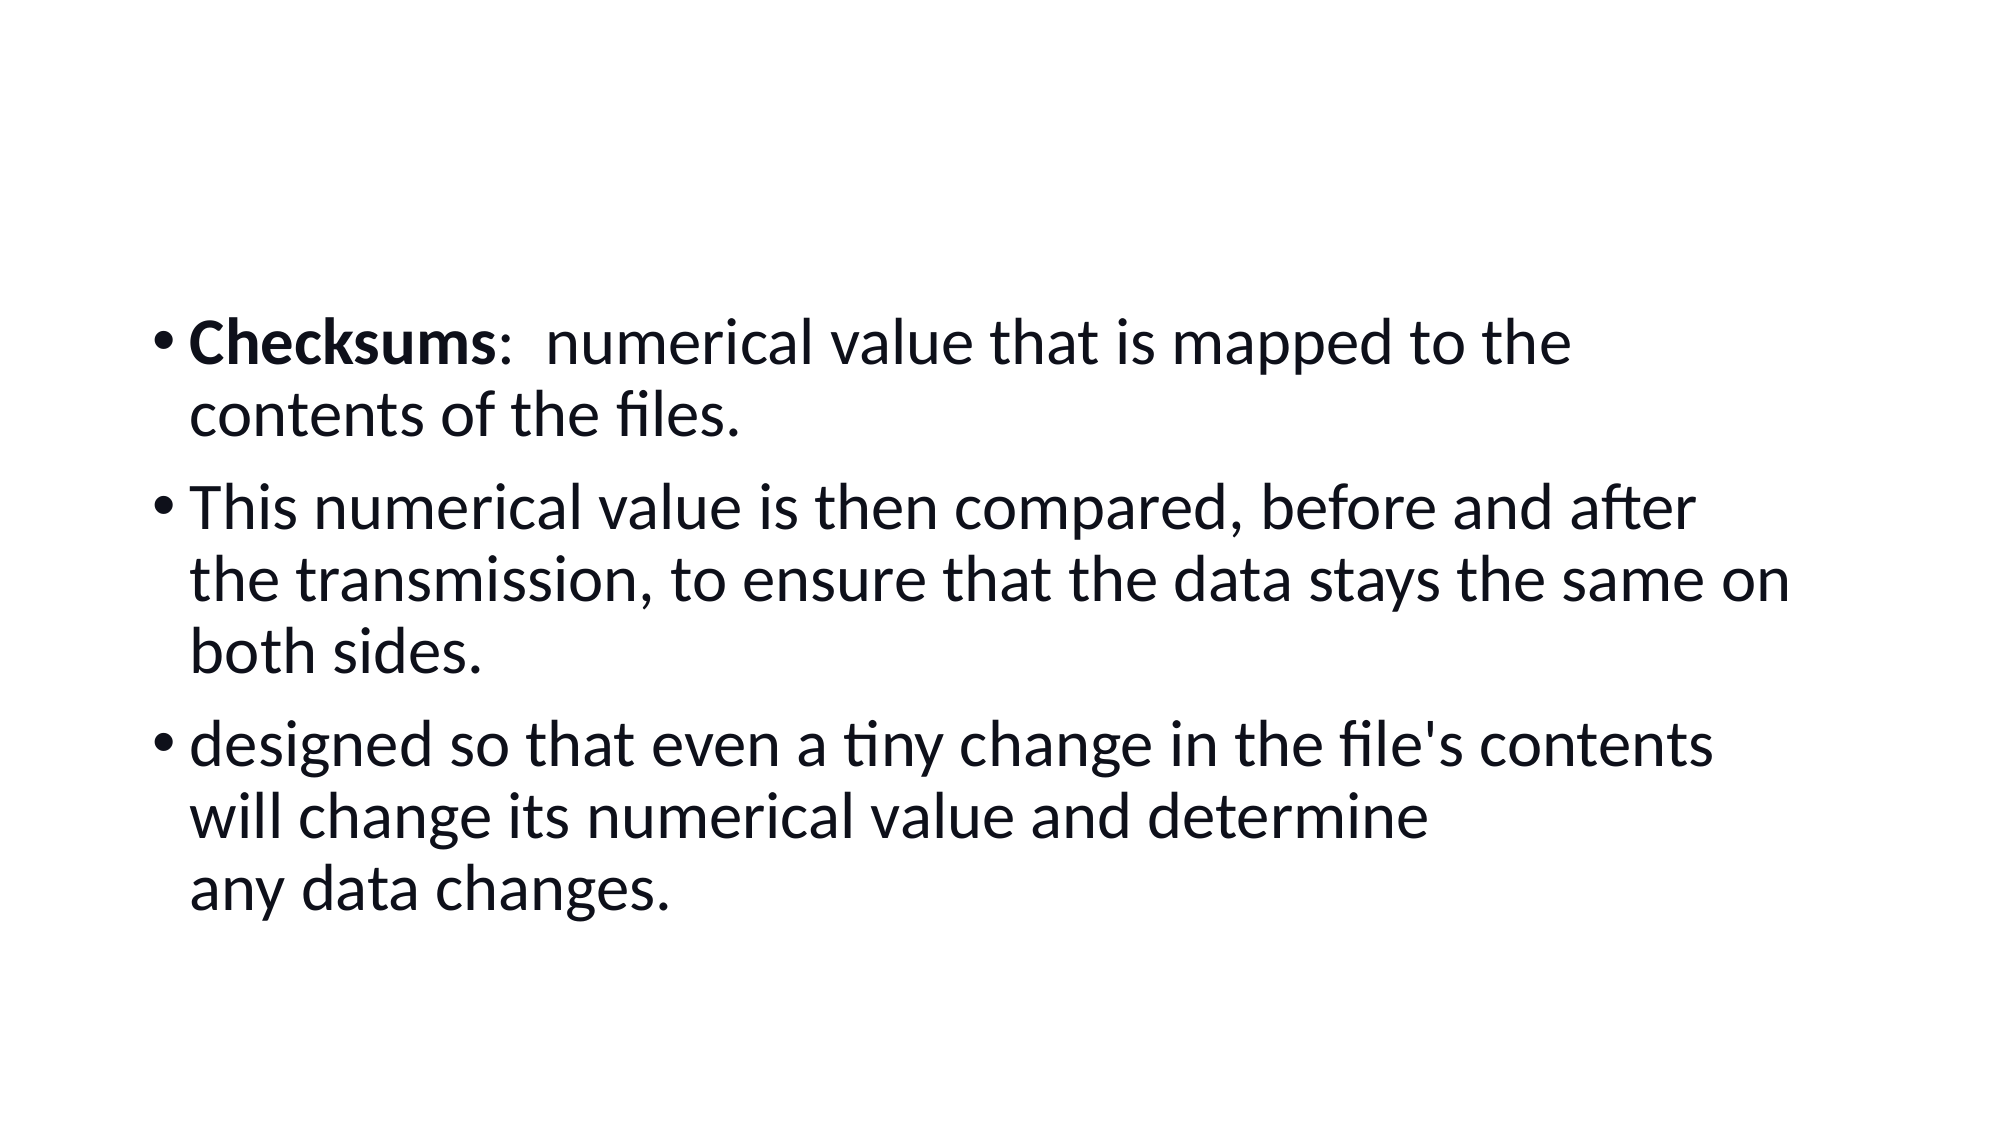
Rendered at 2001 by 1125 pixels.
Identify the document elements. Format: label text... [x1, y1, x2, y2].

list Checksums: numerical value that is mapped to the contents of the files. This numerical value is then compared, before and after the transmission, to ensure that the data stays the same on both sides. designed so that even a tiny change in the file's contents will change its numerical value and determine any data changes. [137, 299, 1863, 1014]
